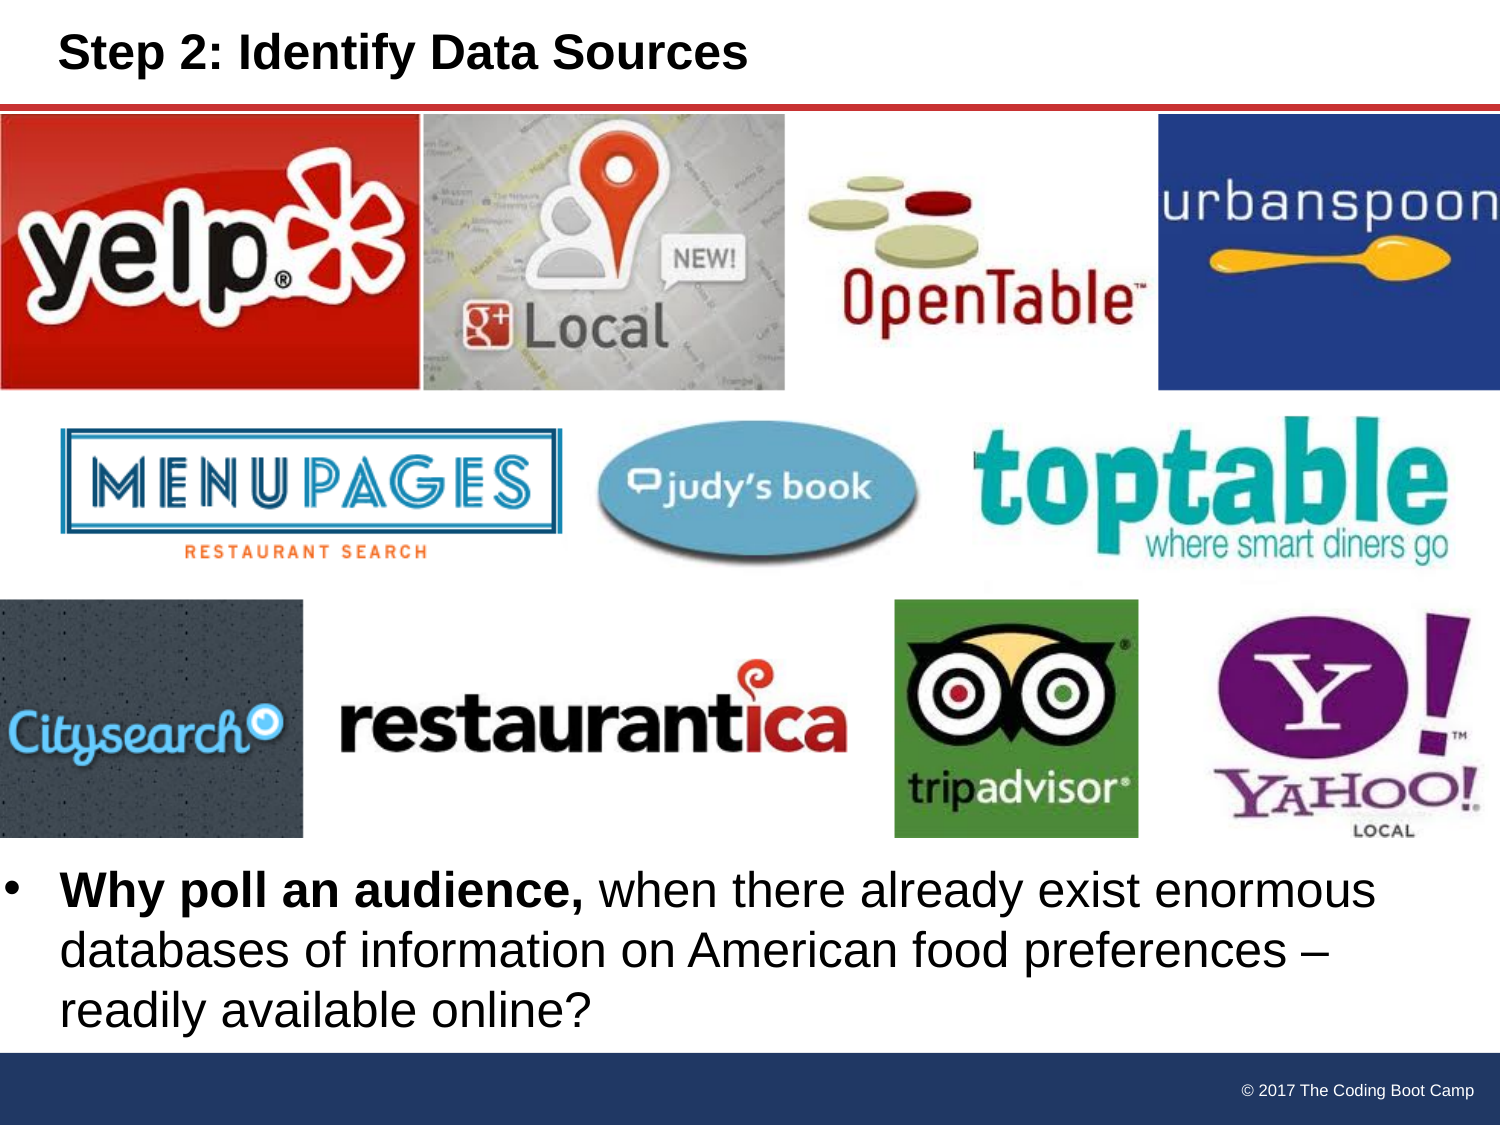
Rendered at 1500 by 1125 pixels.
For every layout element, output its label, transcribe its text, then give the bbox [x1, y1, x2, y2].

text_box Why poll an audience, when there already exist enormous databases of information on American food preferences – readily available online? [0, 849, 1469, 1045]
picture [0, 114, 1500, 838]
title Step 2: Identify Data Sources [49, 0, 948, 108]
